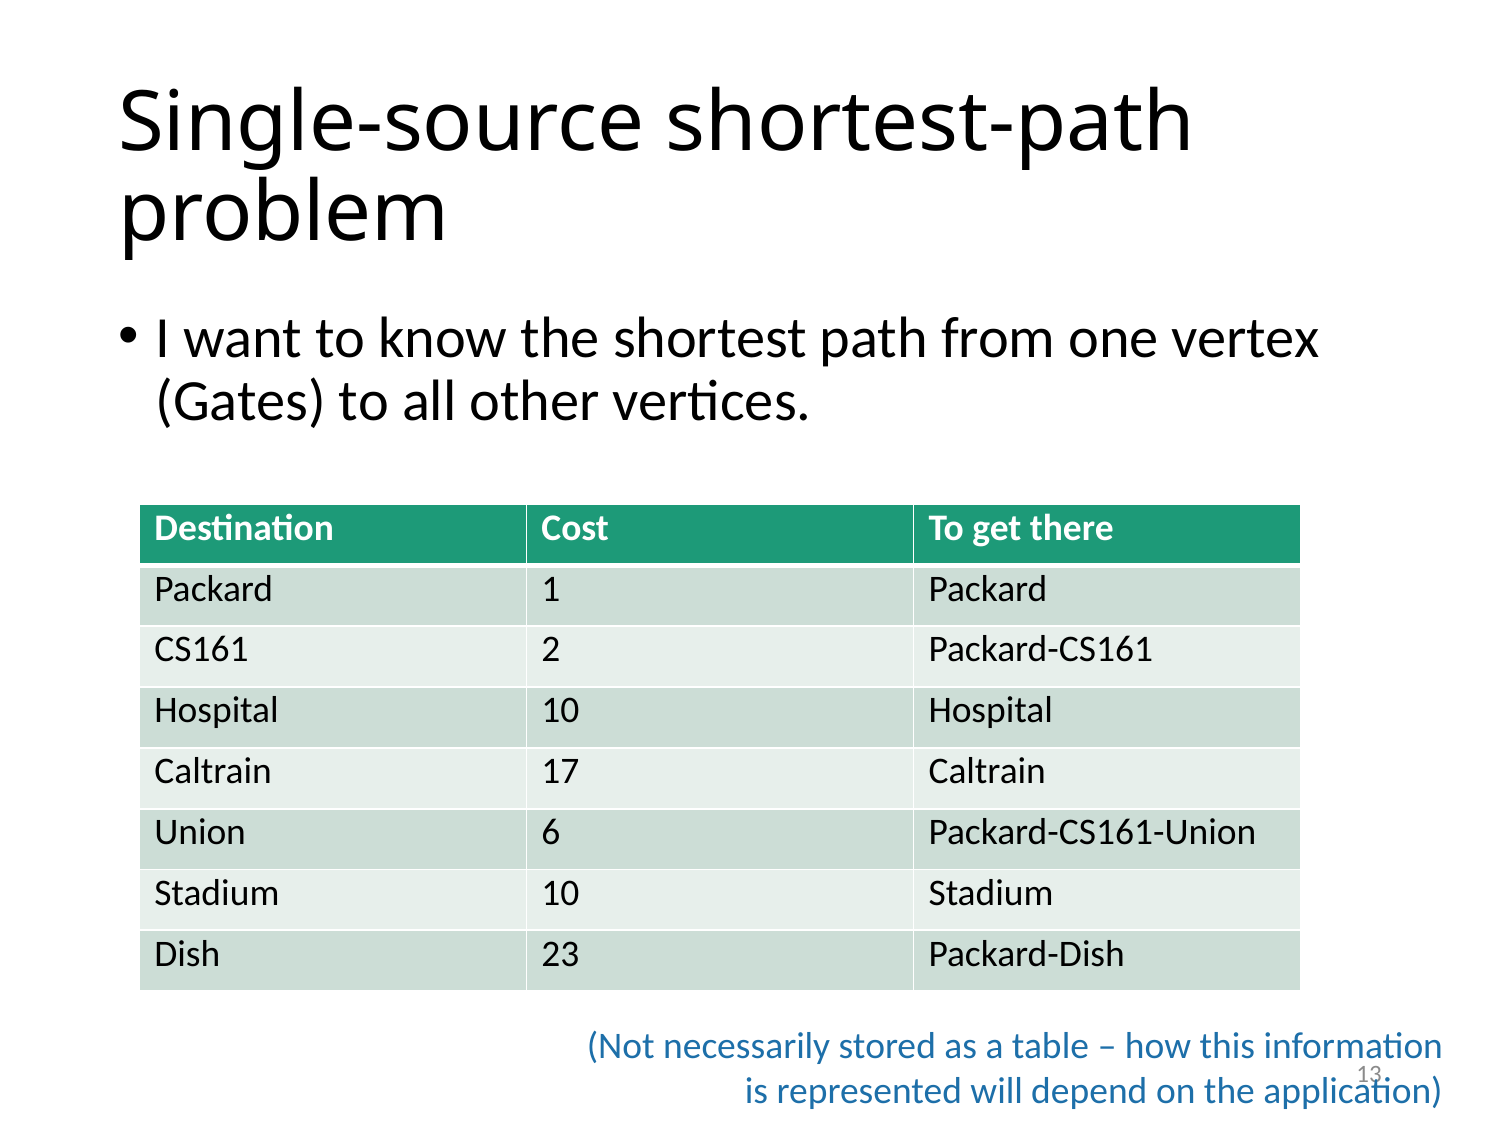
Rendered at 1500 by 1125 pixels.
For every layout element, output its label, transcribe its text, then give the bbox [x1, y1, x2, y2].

table_cell Caltrain [914, 749, 1300, 808]
text_box (Not necessarily stored as a table – how this information is represented will depend on the application) [565, 1013, 1459, 1118]
table_header Destination [140, 505, 526, 563]
table_cell Union [140, 810, 526, 869]
table_cell 1 [527, 568, 913, 625]
table_cell 6 [527, 810, 913, 869]
table_cell Hospital [140, 688, 526, 747]
slide_number 13 [1059, 1042, 1397, 1103]
table_cell Stadium [914, 870, 1300, 929]
table_header To get there [914, 505, 1300, 563]
table_cell Packard-CS161-Union [914, 810, 1300, 869]
table_cell Stadium [140, 870, 526, 929]
table_cell 2 [527, 627, 913, 686]
table_cell Packard [914, 568, 1300, 625]
table_cell 17 [527, 749, 913, 808]
table_cell 23 [527, 931, 913, 990]
table_cell Packard [140, 568, 526, 625]
table_cell Packard-Dish [914, 931, 1300, 990]
table_cell Caltrain [140, 749, 526, 808]
table_cell Packard-CS161 [914, 627, 1300, 686]
table_cell 10 [527, 688, 913, 747]
table_cell CS161 [140, 627, 526, 686]
title Single-source shortest-path problem [103, 59, 1397, 278]
table_cell Hospital [914, 688, 1300, 747]
list I want to know the shortest path from one vertex (Gates) to all other vertices. [103, 299, 1397, 1014]
table_header Cost [527, 505, 913, 563]
table_cell 10 [527, 870, 913, 929]
table_cell Dish [140, 931, 526, 990]
